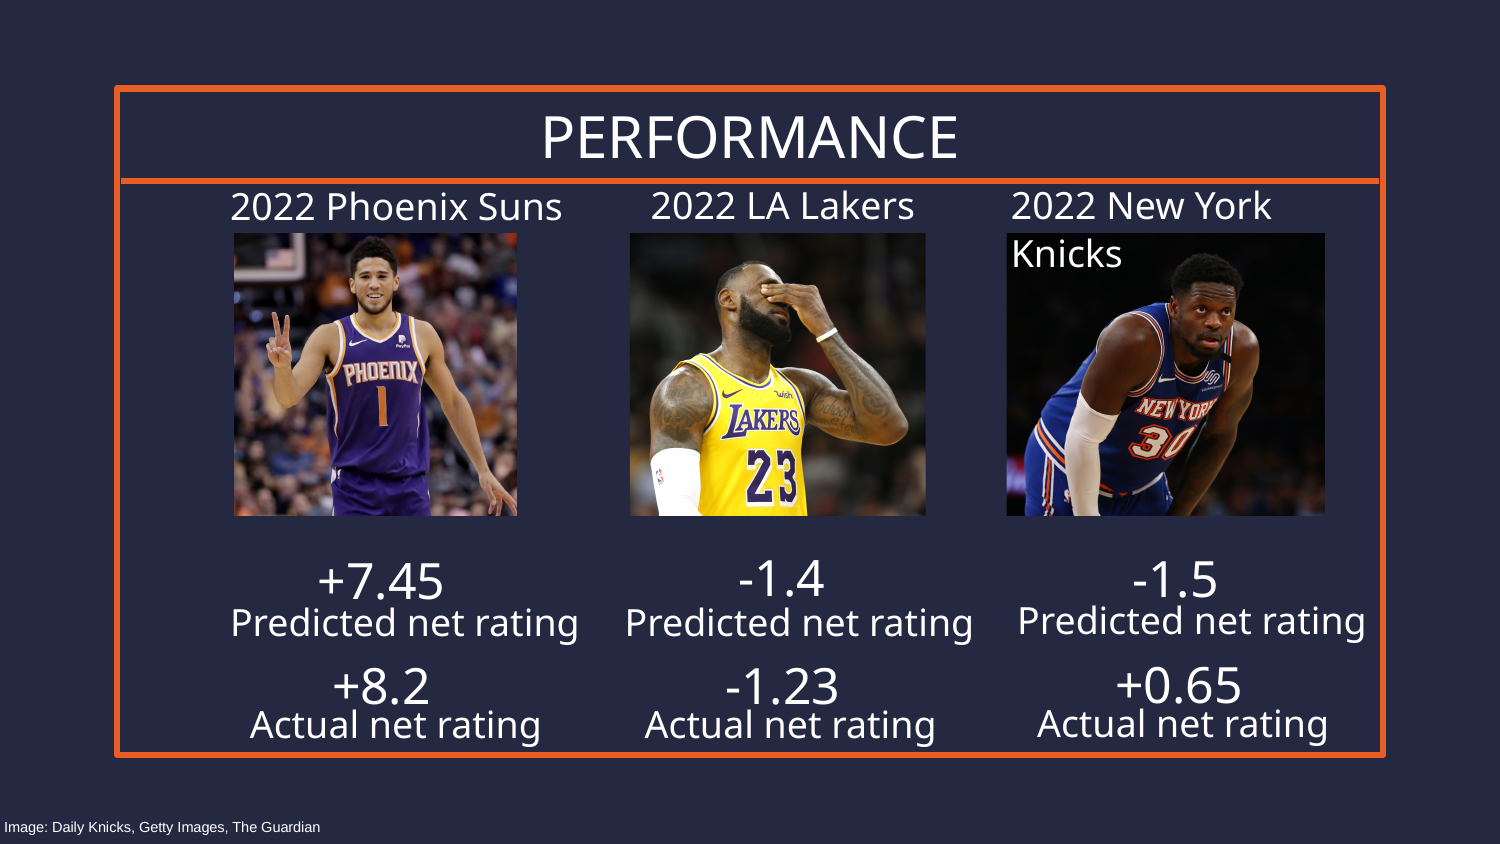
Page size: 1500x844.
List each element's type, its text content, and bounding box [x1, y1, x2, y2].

text_box Actual net rating [1022, 688, 1406, 752]
picture [629, 233, 926, 517]
text_box 2022 LA Lakers [635, 171, 996, 235]
text_box -1.5 [1117, 540, 1234, 616]
text_box 2022 New York Knicks [996, 171, 1406, 283]
text_box Predicted net rating [1002, 586, 1386, 650]
picture [234, 233, 518, 517]
picture [1006, 233, 1326, 517]
text_box Predicted net rating [215, 588, 599, 652]
text_box +7.45 [303, 542, 461, 618]
text_box Actual net rating [629, 690, 1013, 754]
title PERFORMANCE [116, 88, 1383, 183]
text_box +8.2 [317, 647, 446, 723]
text_box Actual net rating [235, 690, 619, 754]
text_box Predicted net rating [609, 588, 993, 652]
text_box 2022 Phoenix Suns [215, 172, 599, 235]
text_box -1.23 [710, 647, 856, 723]
text_box +0.65 [1100, 645, 1258, 721]
text_box Image: Daily Knicks, Getty Images, The Guardian [0, 810, 484, 844]
text_box -1.4 [724, 538, 841, 614]
